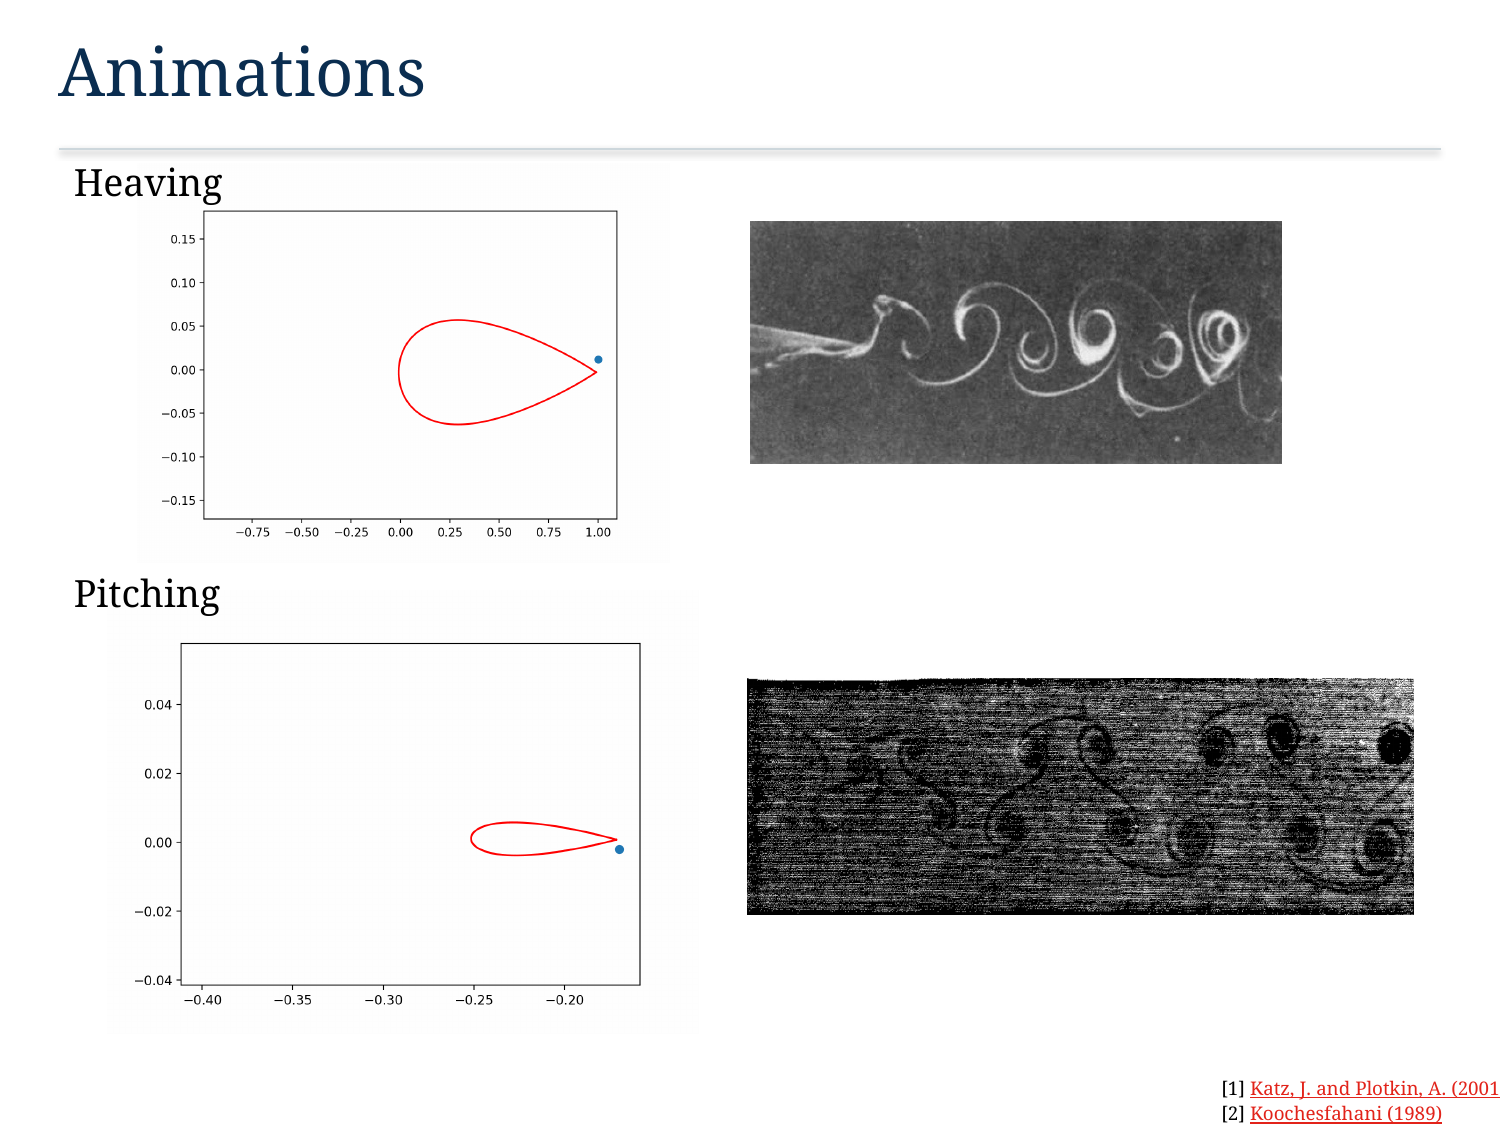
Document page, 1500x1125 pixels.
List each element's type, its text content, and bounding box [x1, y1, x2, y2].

text_box Pitching [59, 562, 328, 623]
text_box Heaving [58, 151, 404, 212]
text_box [1] Katz, J. and Plotkin, A. (2001) [2] Koochesfahani (1989) [1206, 1069, 1500, 1125]
picture [107, 590, 699, 1034]
title Animations [59, 29, 1441, 136]
picture [749, 220, 1282, 464]
picture [137, 163, 670, 563]
picture [747, 678, 1414, 915]
